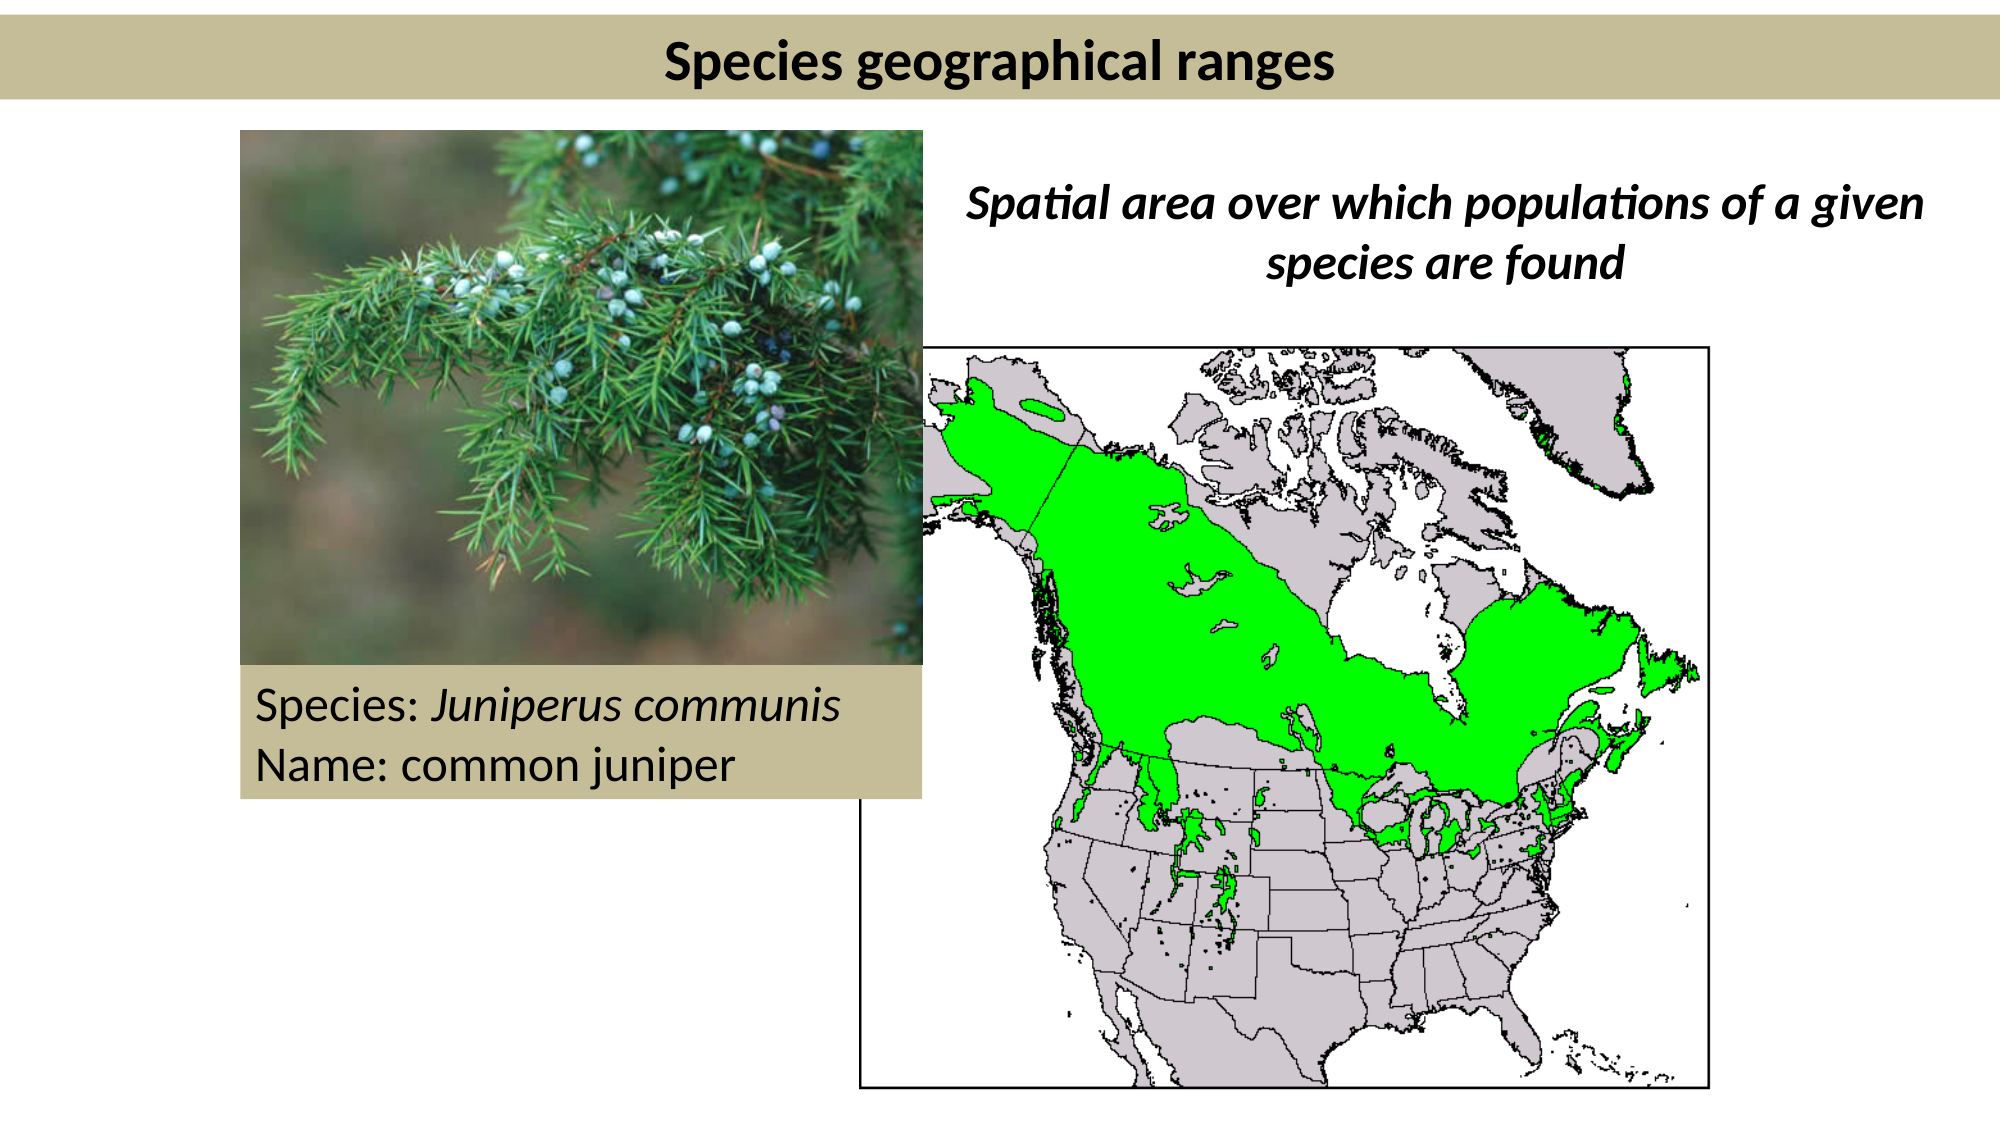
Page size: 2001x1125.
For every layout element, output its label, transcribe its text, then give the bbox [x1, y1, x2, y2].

text_box Spatial area over which populations of a given species are found [927, 162, 2000, 298]
text_box Species: Juniperus communis Name: common juniper [240, 672, 854, 800]
text_box Species geographical ranges [0, 14, 2000, 100]
picture [240, 130, 1714, 1097]
